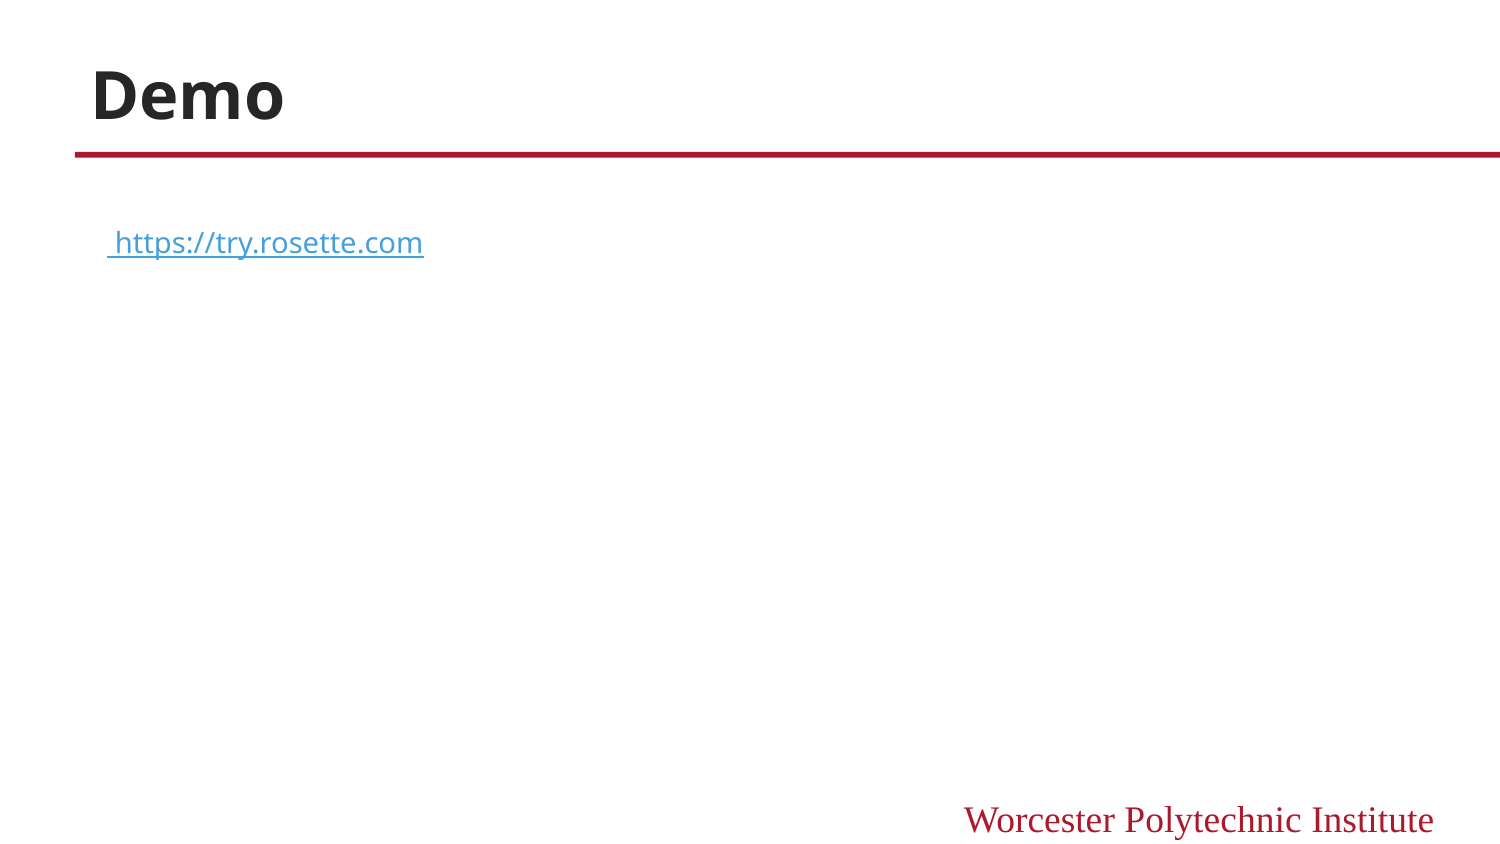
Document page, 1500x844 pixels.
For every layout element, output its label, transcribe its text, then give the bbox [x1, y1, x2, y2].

title Demo [75, 42, 1425, 141]
text_box https://try.rosette.com [92, 209, 1192, 738]
